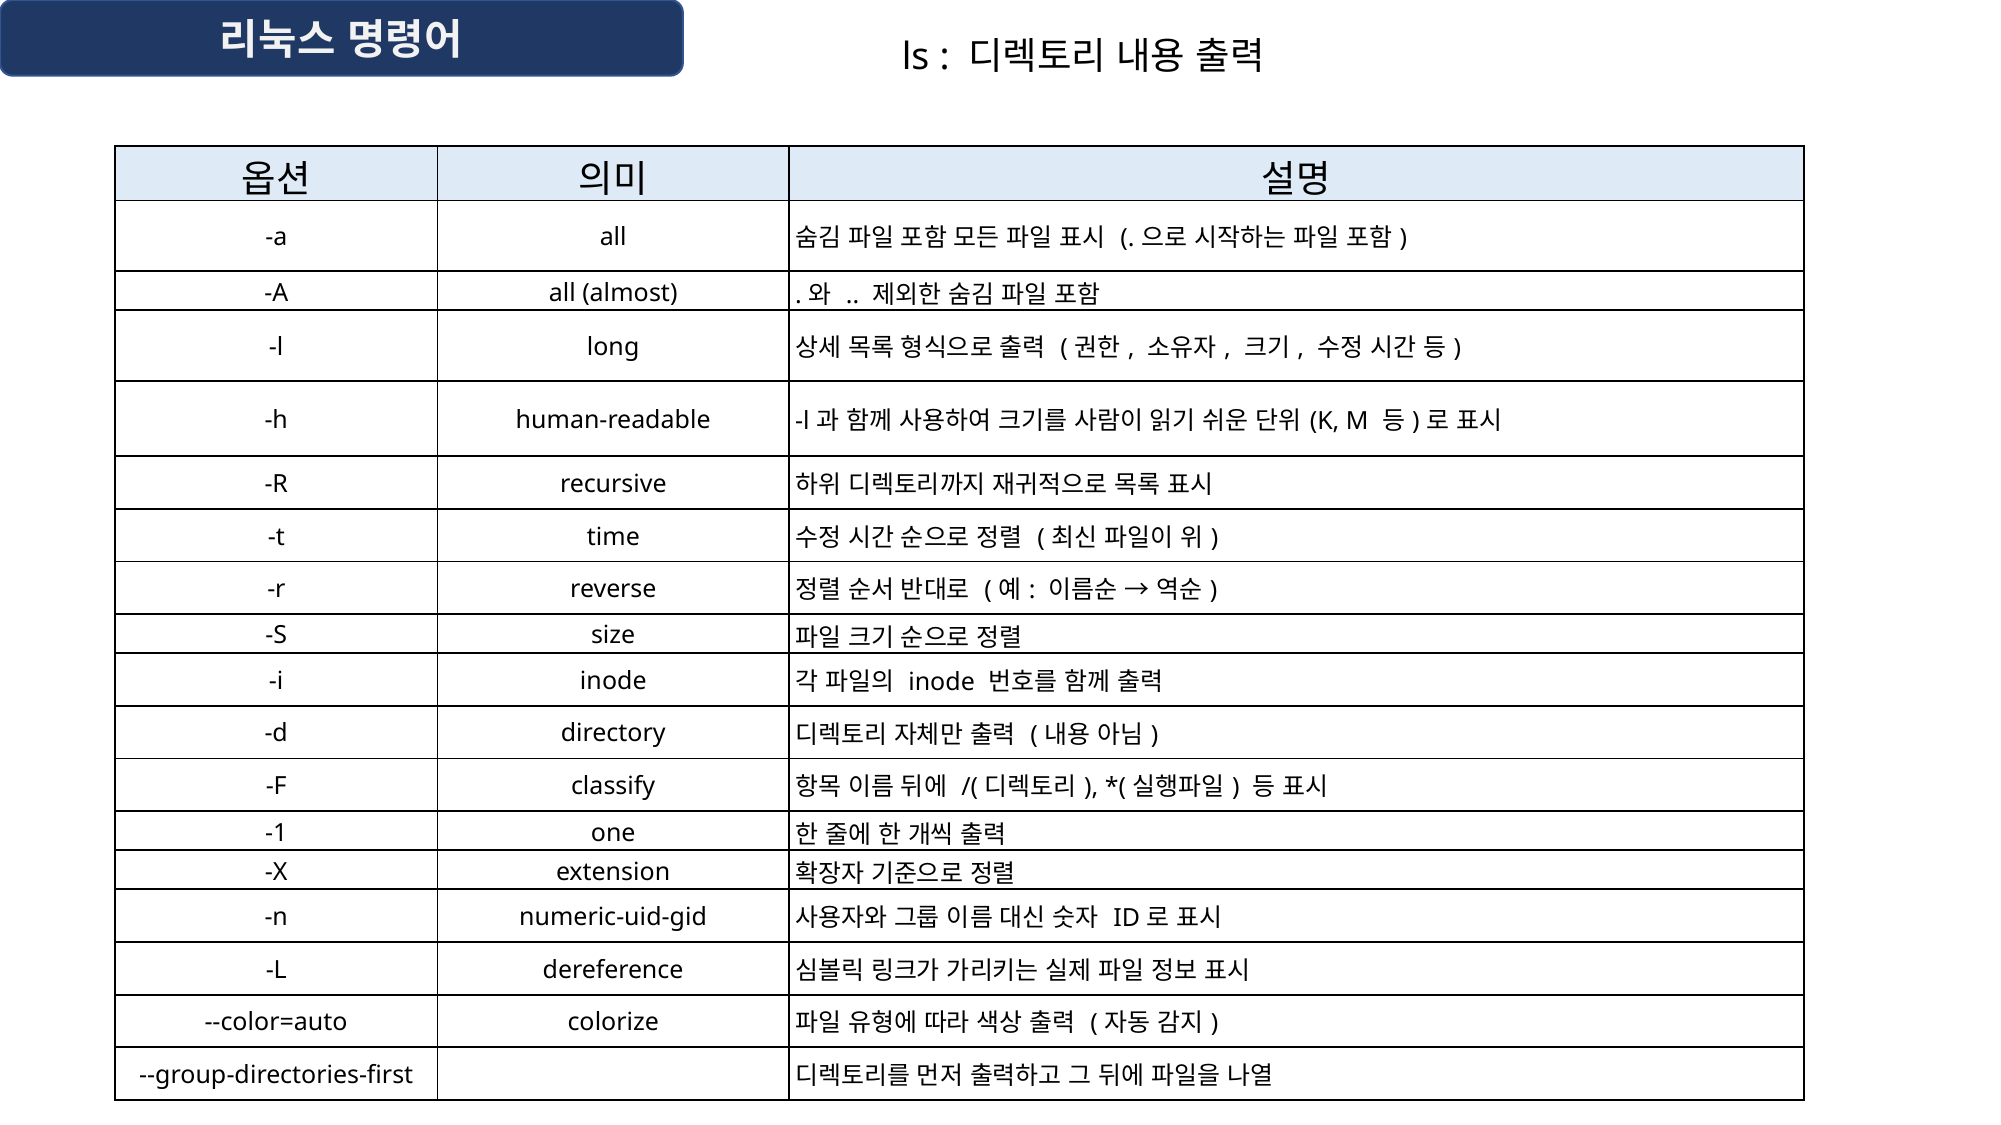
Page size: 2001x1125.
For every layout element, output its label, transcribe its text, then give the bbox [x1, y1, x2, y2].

table_cell long [438, 311, 788, 380]
table_cell [438, 1048, 788, 1099]
table_cell 항목 이름 뒤에 /(디렉토리), *(실행파일) 등 표시 [790, 759, 1803, 810]
table_cell -l과 함께 사용하여 크기를 사람이 읽기 쉬운 단위(K, M 등)로 표시 [790, 382, 1803, 455]
table_cell 한 줄에 한 개씩 출력 [790, 812, 1803, 849]
table_cell --color=auto [116, 996, 437, 1046]
table_cell -X [116, 851, 437, 888]
table_cell -r [116, 562, 437, 613]
table_cell -i [116, 654, 437, 705]
table_cell -l [116, 311, 437, 380]
table_cell 숨김 파일 포함 모든 파일 표시 (.으로 시작하는 파일 포함) [790, 201, 1803, 270]
table_cell 상세 목록 형식으로 출력 (권한, 소유자, 크기, 수정 시간 등) [790, 311, 1803, 380]
table_cell 디렉토리 자체만 출력 (내용 아님) [790, 707, 1803, 758]
table_cell 확장자 기준으로 정렬 [790, 851, 1803, 888]
table_header 의미 [438, 147, 788, 200]
table_cell -n [116, 890, 437, 941]
table_cell 파일 크기 순으로 정렬 [790, 615, 1803, 652]
table_cell inode [438, 654, 788, 705]
table_cell 각 파일의 inode 번호를 함께 출력 [790, 654, 1803, 705]
table_cell 하위 디렉토리까지 재귀적으로 목록 표시 [790, 457, 1803, 508]
table_cell .와 .. 제외한 숨김 파일 포함 [790, 272, 1803, 309]
table_cell reverse [438, 562, 788, 613]
table_cell one [438, 812, 788, 849]
table_cell recursive [438, 457, 788, 508]
table_cell 사용자와 그룹 이름 대신 숫자 ID로 표시 [790, 890, 1803, 941]
table_cell classify [438, 759, 788, 810]
table_cell --group-directories-first [116, 1048, 437, 1099]
table_header 설명 [790, 147, 1803, 200]
table_cell extension [438, 851, 788, 888]
table_cell -d [116, 707, 437, 758]
table_cell size [438, 615, 788, 652]
table_cell -S [116, 615, 437, 652]
table_cell 디렉토리를 먼저 출력하고 그 뒤에 파일을 나열 [790, 1048, 1803, 1099]
table_cell -1 [116, 812, 437, 849]
table_cell -R [116, 457, 437, 508]
table_cell human-readable [438, 382, 788, 455]
table_cell 정렬 순서 반대로 (예: 이름순 → 역순) [790, 562, 1803, 613]
table_cell -a [116, 201, 437, 270]
table_cell 수정 시간 순으로 정렬 (최신 파일이 위) [790, 510, 1803, 561]
text_box 리눅스 명령어 [0, 0, 684, 77]
table_cell -A [116, 272, 437, 309]
table_cell dereference [438, 943, 788, 994]
table_cell -L [116, 943, 437, 994]
table_header 옵션 [116, 147, 437, 200]
table_cell time [438, 510, 788, 561]
table_cell -t [116, 510, 437, 561]
table_cell -F [116, 759, 437, 810]
table_cell all [438, 201, 788, 270]
table_cell colorize [438, 996, 788, 1046]
table_cell 파일 유형에 따라 색상 출력 (자동 감지) [790, 996, 1803, 1046]
table_cell -h [116, 382, 437, 455]
table_cell all (almost) [438, 272, 788, 309]
table_cell 심볼릭 링크가 가리키는 실제 파일 정보 표시 [790, 943, 1803, 994]
text_box ls : 디렉토리 내용 출력 [887, 24, 1281, 85]
table_cell numeric-uid-gid [438, 890, 788, 941]
table_cell directory [438, 707, 788, 758]
